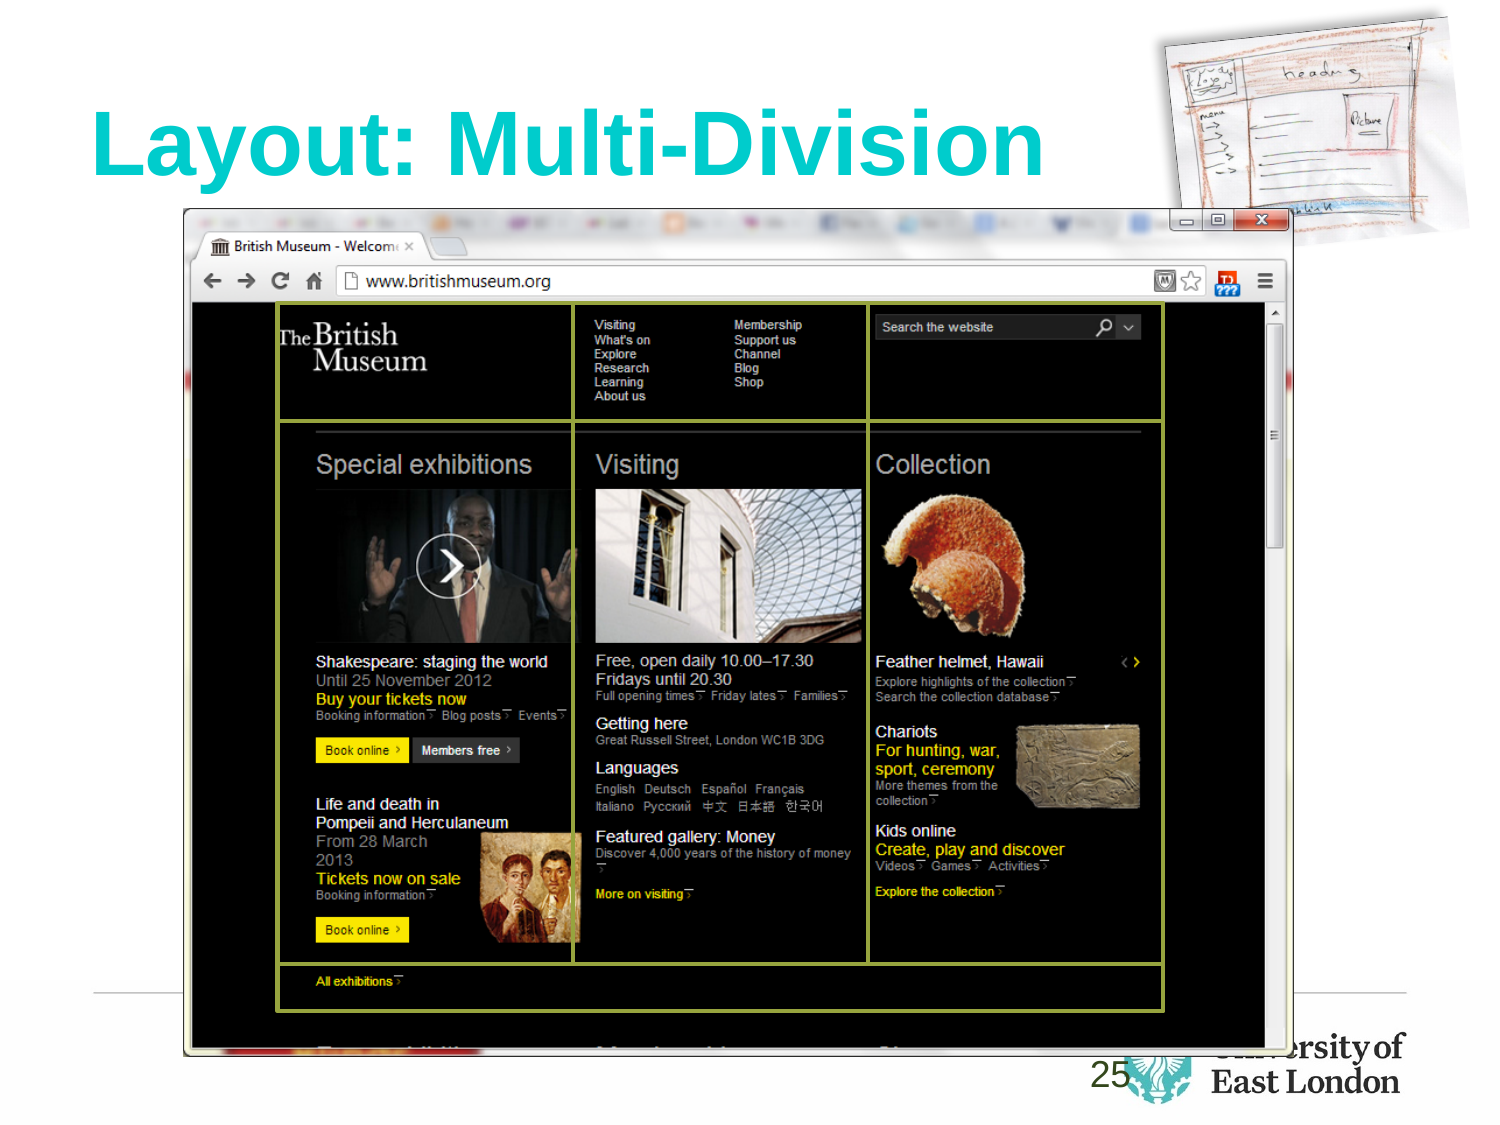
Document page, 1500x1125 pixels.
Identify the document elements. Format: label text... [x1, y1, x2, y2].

picture [0, 17, 1500, 1125]
text_box 25 [1074, 1042, 1425, 1103]
title Layout: Multi-Division [75, 45, 1167, 233]
